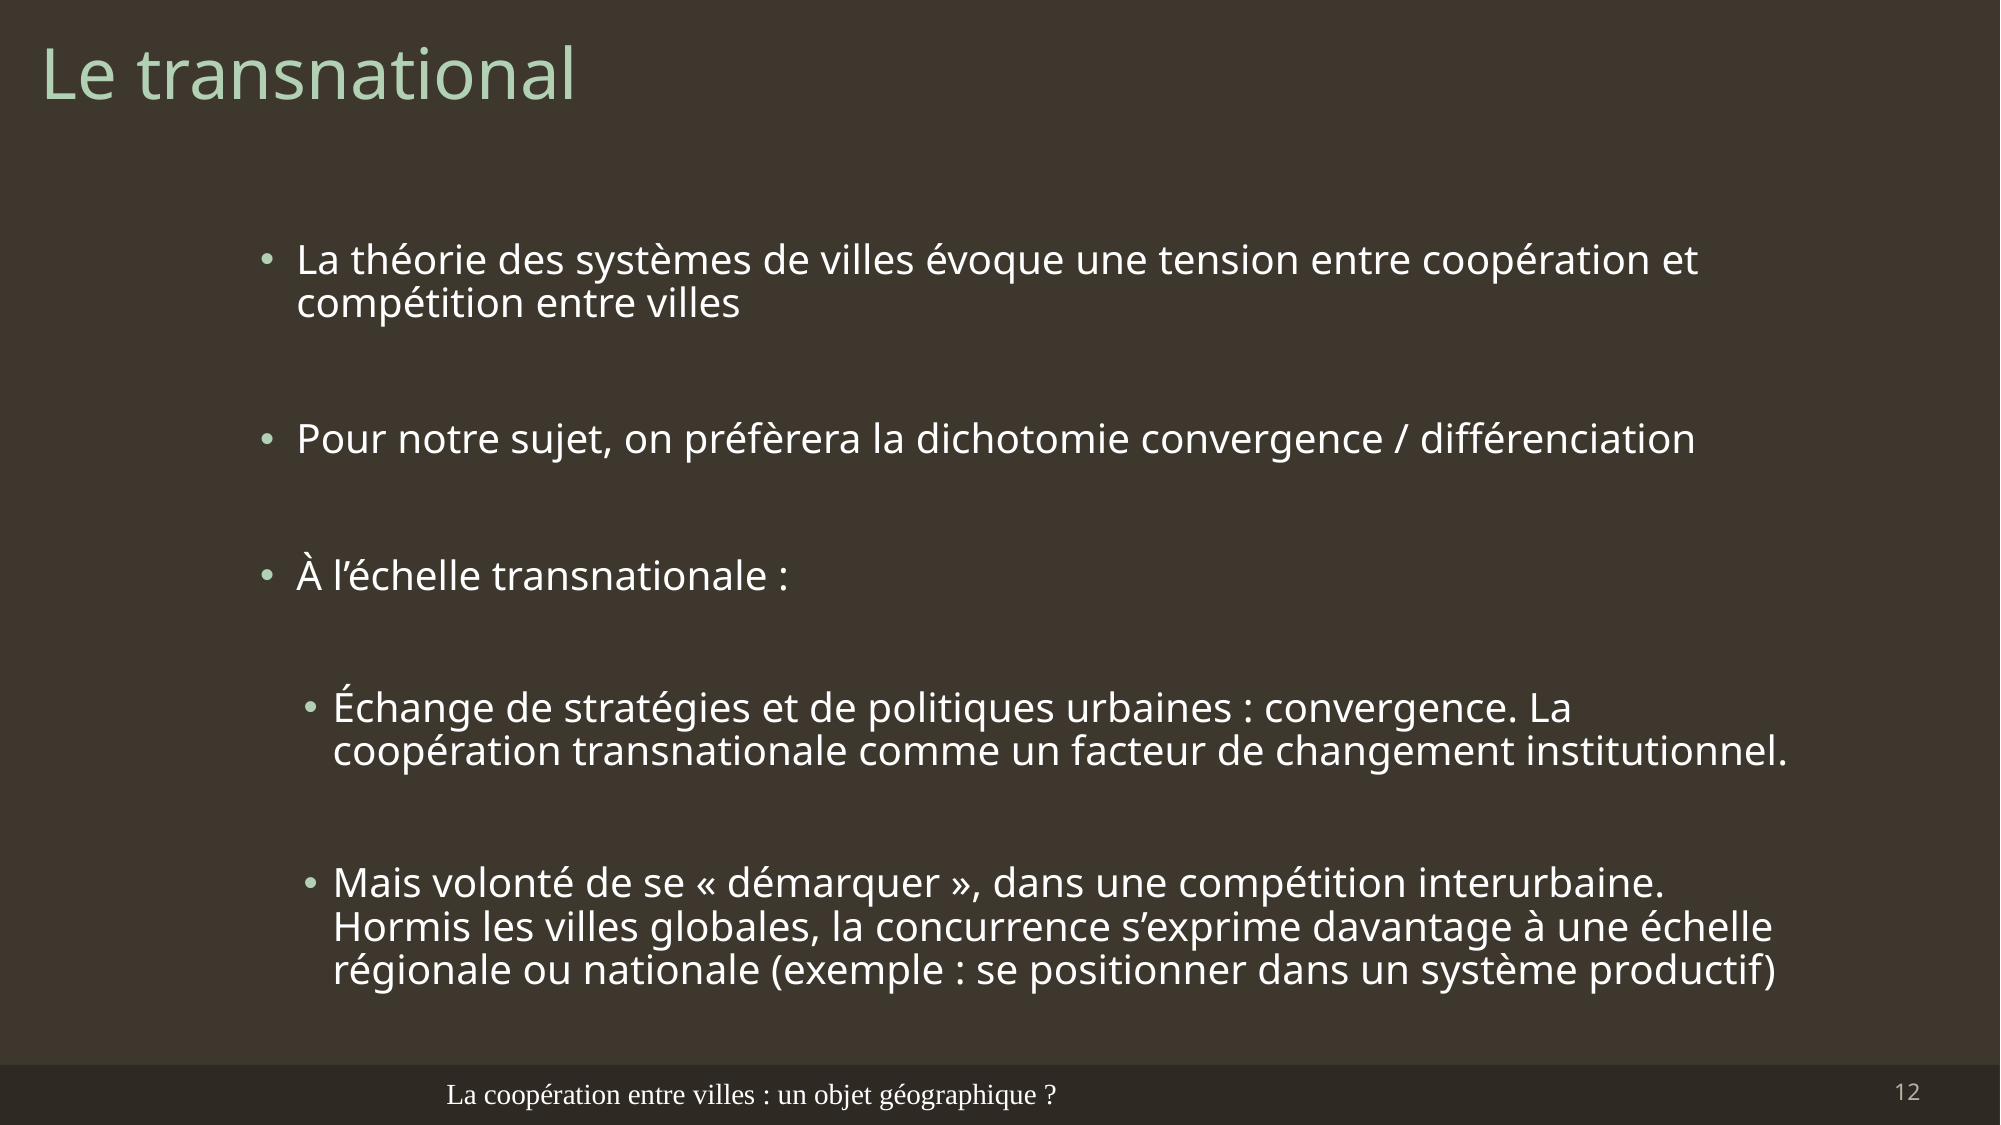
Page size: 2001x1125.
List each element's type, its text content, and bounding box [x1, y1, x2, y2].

slide_number 12 [1862, 1074, 1936, 1113]
list La théorie des systèmes de villes évoque une tension entre coopération et compétition entre villes Pour notre sujet, on préfèrera la dichotomie convergence / différenciation À l’échelle transnationale : Échange de stratégies et de politiques urbaines : convergence. La coopération transnationale comme un facteur de changement institutionnel. Mais volonté de se « démarquer », dans une compétition interurbaine. Hormis les villes globales, la concurrence s’exprime davantage à une échelle régionale ou nationale (exemple : se positionner dans un système productif) [208, 231, 1809, 1022]
title Le transnational [25, 0, 1626, 123]
footer La coopération entre villes : un objet géographique ? [62, 1074, 1448, 1113]
